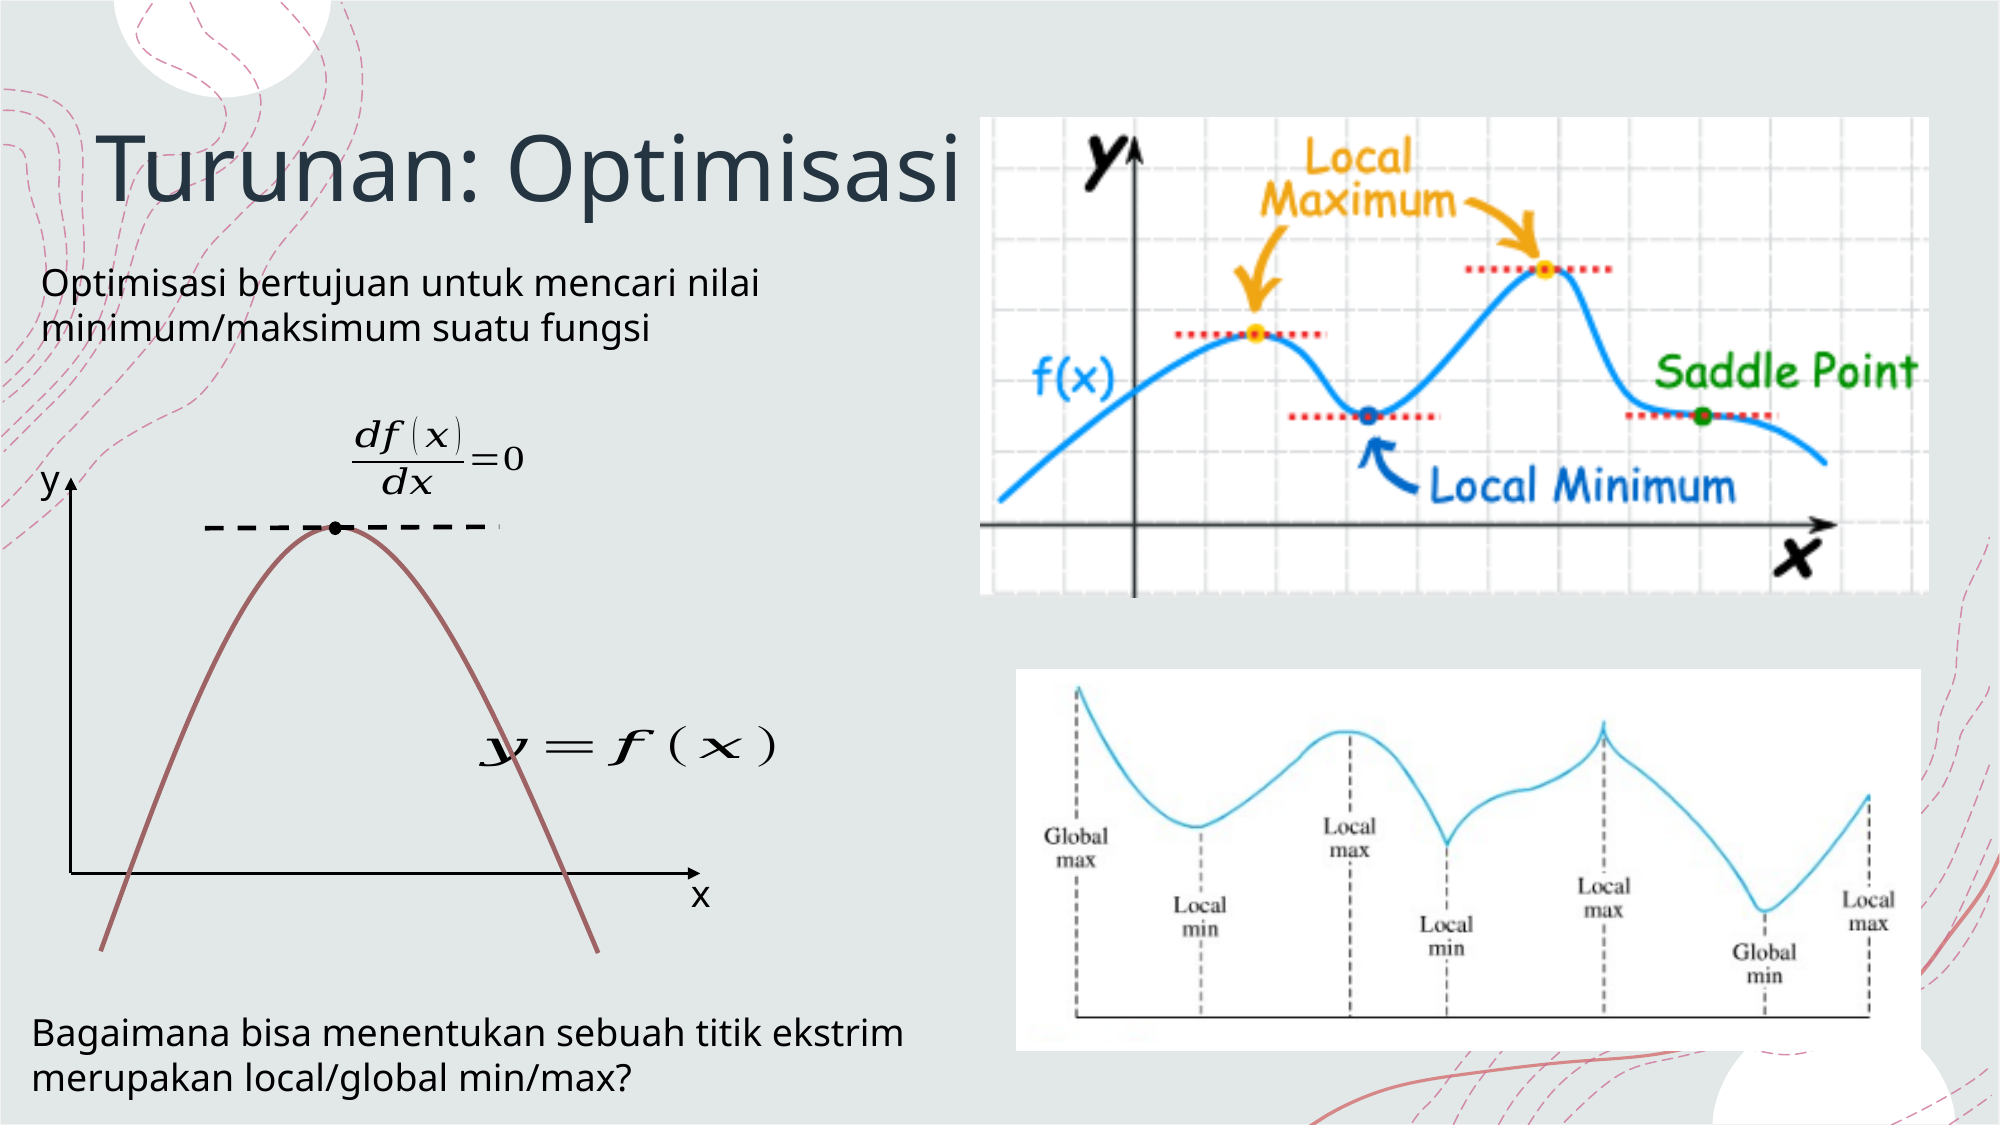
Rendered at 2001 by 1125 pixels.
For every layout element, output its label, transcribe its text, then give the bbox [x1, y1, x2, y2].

text_box y [25, 447, 80, 507]
text_box Optimisasi bertujuan untuk mencari nilai minimum/maksimum suatu fungsi [25, 251, 980, 357]
title Turunan: Optimisasi [80, 56, 1806, 251]
text_box [127, 529, 566, 873]
text_box [329, 529, 342, 536]
text_box [329, 521, 341, 526]
text_box x [676, 862, 728, 923]
picture [1016, 669, 1921, 1051]
text_box [99, 874, 600, 954]
text_box Bagaimana bisa menentukan sebuah titik ekstrim merupakan local/global min/max? [16, 1001, 1017, 1107]
picture [980, 117, 1929, 598]
